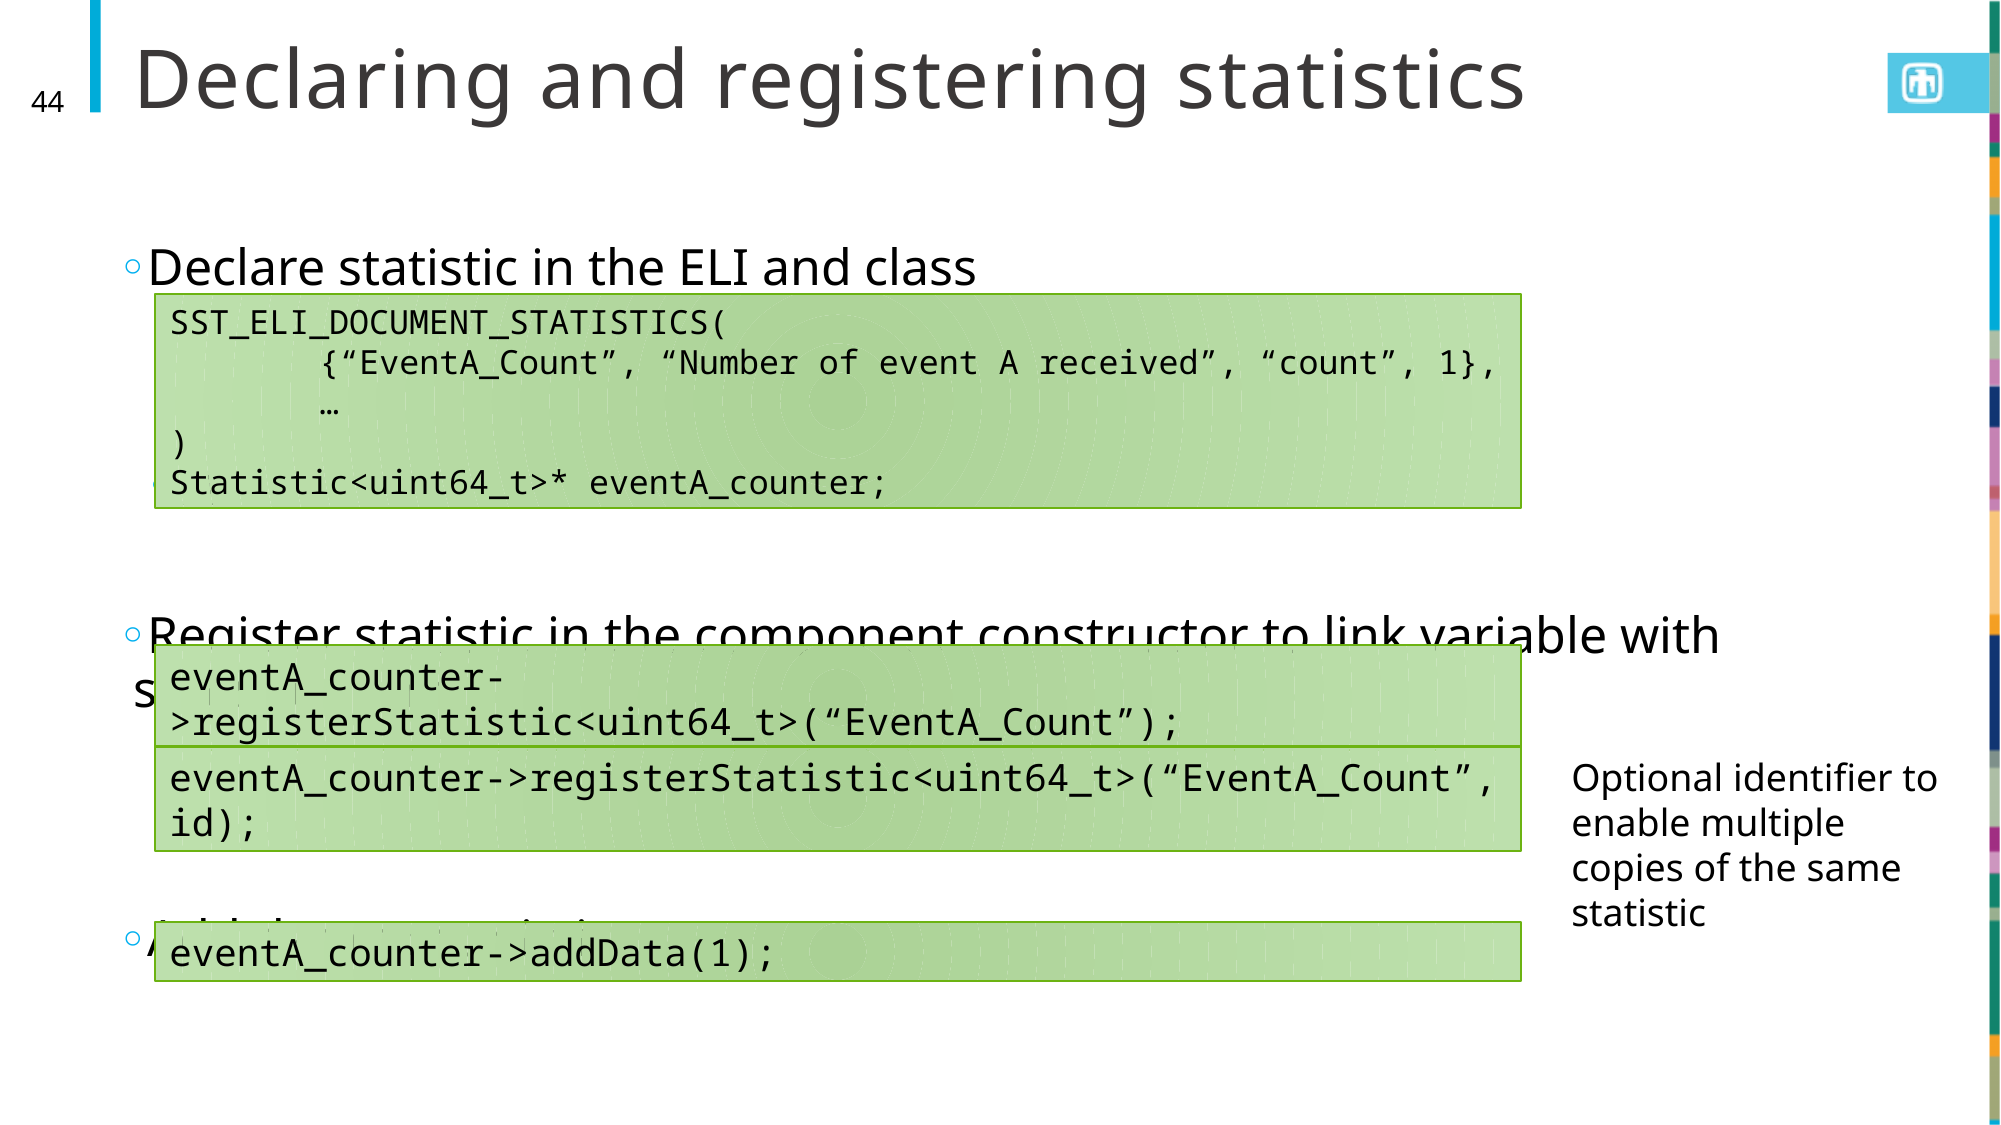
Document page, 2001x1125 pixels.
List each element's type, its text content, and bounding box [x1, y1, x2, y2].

text_box eventA_counter->registerStatistic<uint64_t>(“EventA_Count”); [154, 644, 1522, 745]
text_box SST_ELI_DOCUMENT_STATISTICS( {“EventA_Count”, “Number of event A received”, “count”, 1}, … ) Statistic<uint64_t>* eventA_counter; [154, 293, 1522, 509]
text_box eventA_counter->addData(1); [154, 921, 1522, 982]
slide_number 44 [10, 73, 80, 133]
list Declare statistic in the ELI and class Ω Register statistic in the component constructor to link variable with statistic name Add data to statistic [118, 234, 1889, 1000]
text_box Optional identifier to enable multiple copies of the same statistic [1556, 746, 1980, 942]
picture [1990, 330, 1999, 1120]
text_box eventA_counter->registerStatistic<uint64_t>(“EventA_Count”, id); [154, 745, 1522, 852]
picture [1990, 1, 1999, 215]
picture [1901, 62, 1944, 104]
title Declaring and registering statistics [118, 39, 1769, 133]
